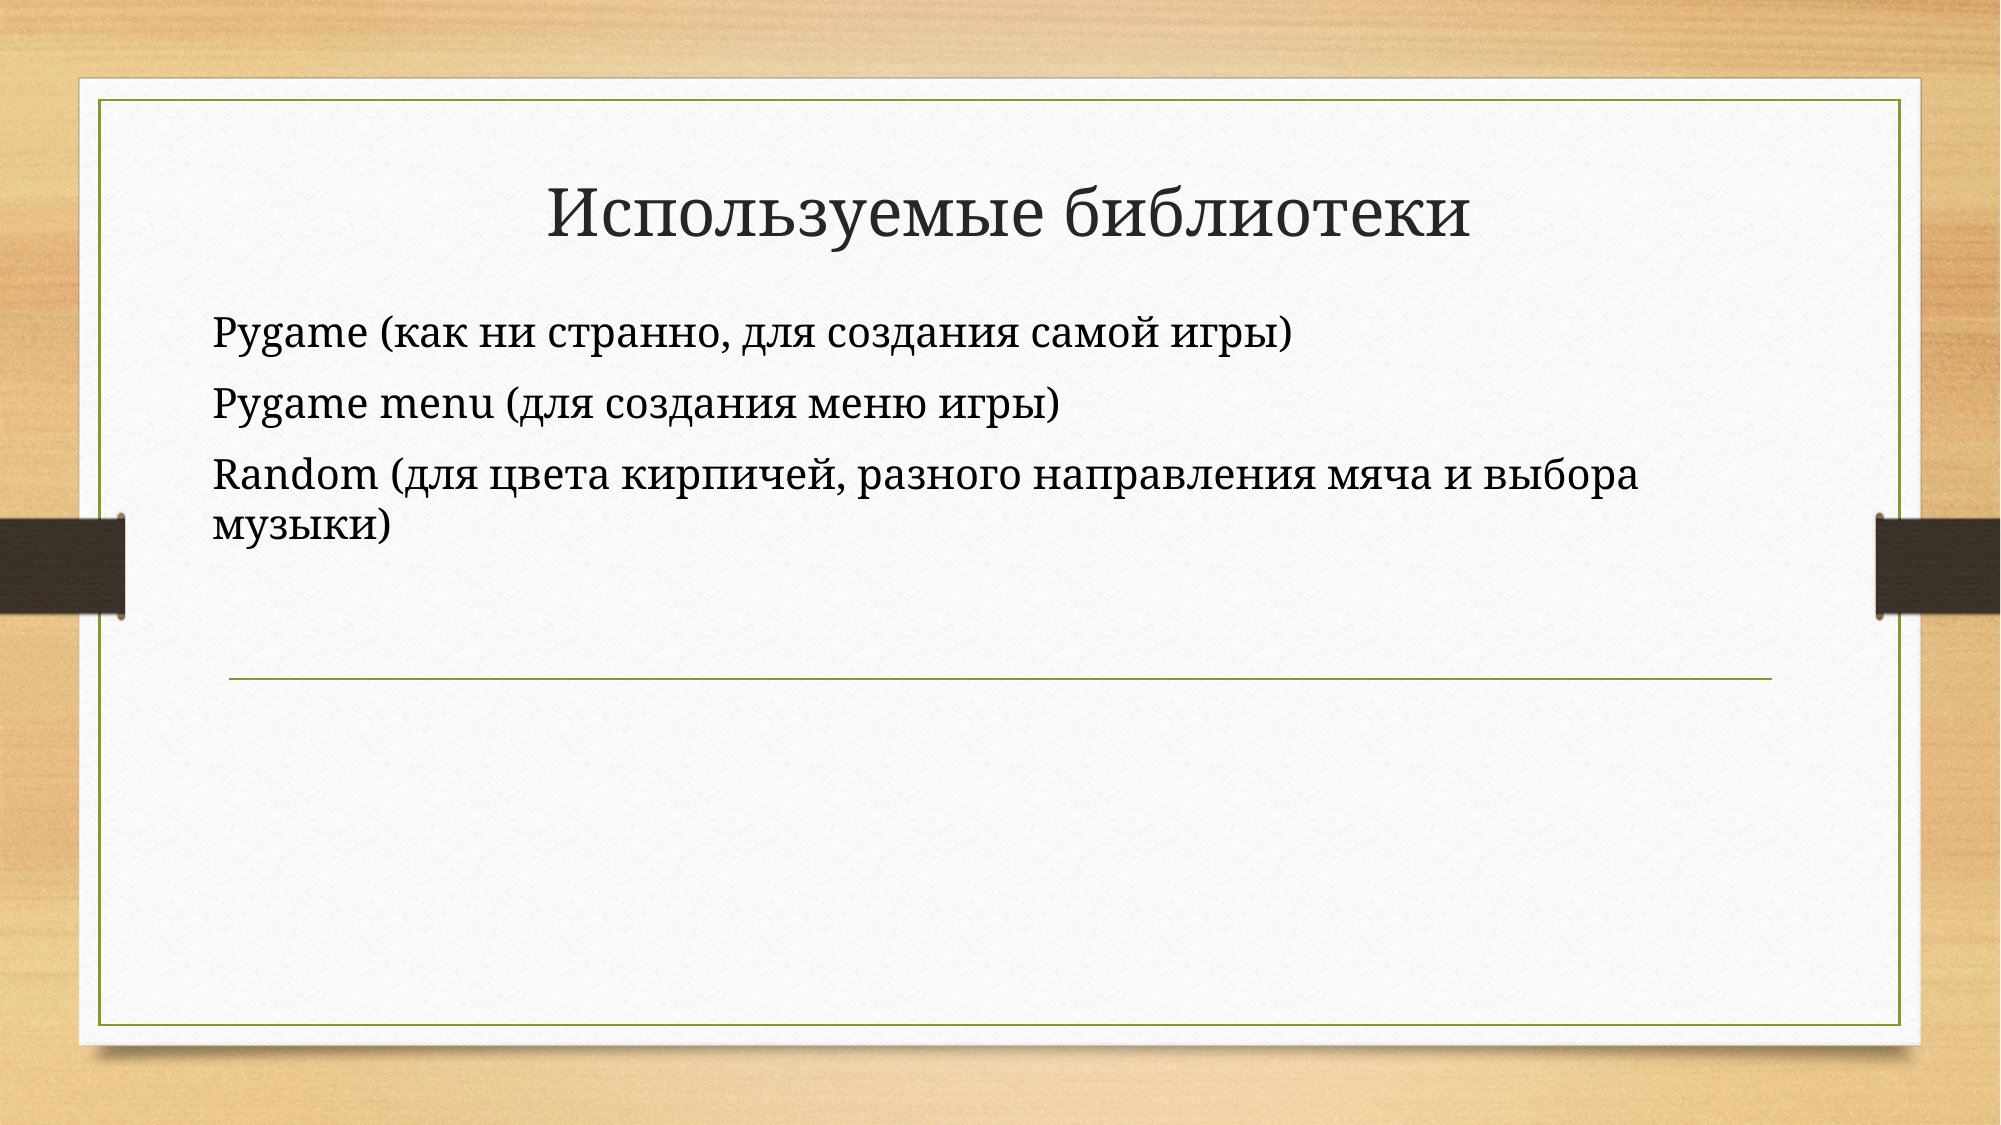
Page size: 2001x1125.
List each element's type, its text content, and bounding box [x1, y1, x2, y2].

picture [0, 0, 2001, 1125]
title Используемые библиотеки [213, 161, 1806, 260]
list Pygame (как ни странно, для создания самой игры) Pygame menu (для создания меню игры) Random (для цвета кирпичей, разного направления мяча и выбора музыки) [197, 298, 1788, 680]
